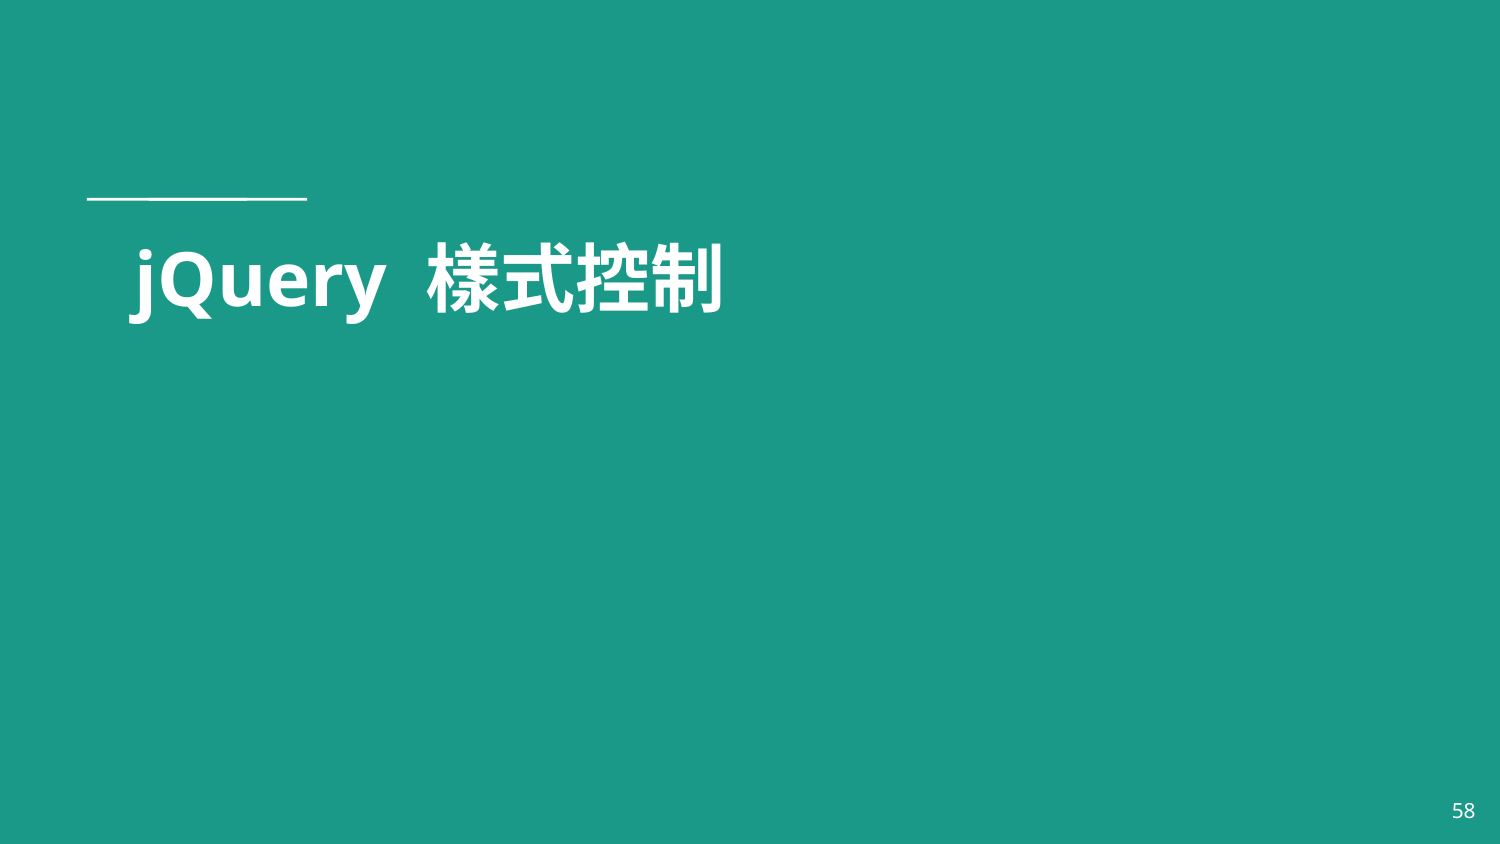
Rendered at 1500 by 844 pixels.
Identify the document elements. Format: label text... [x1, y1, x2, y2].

title jQuery 樣式控制 [119, 216, 1381, 466]
slide_number ‹#› [1400, 779, 1491, 844]
